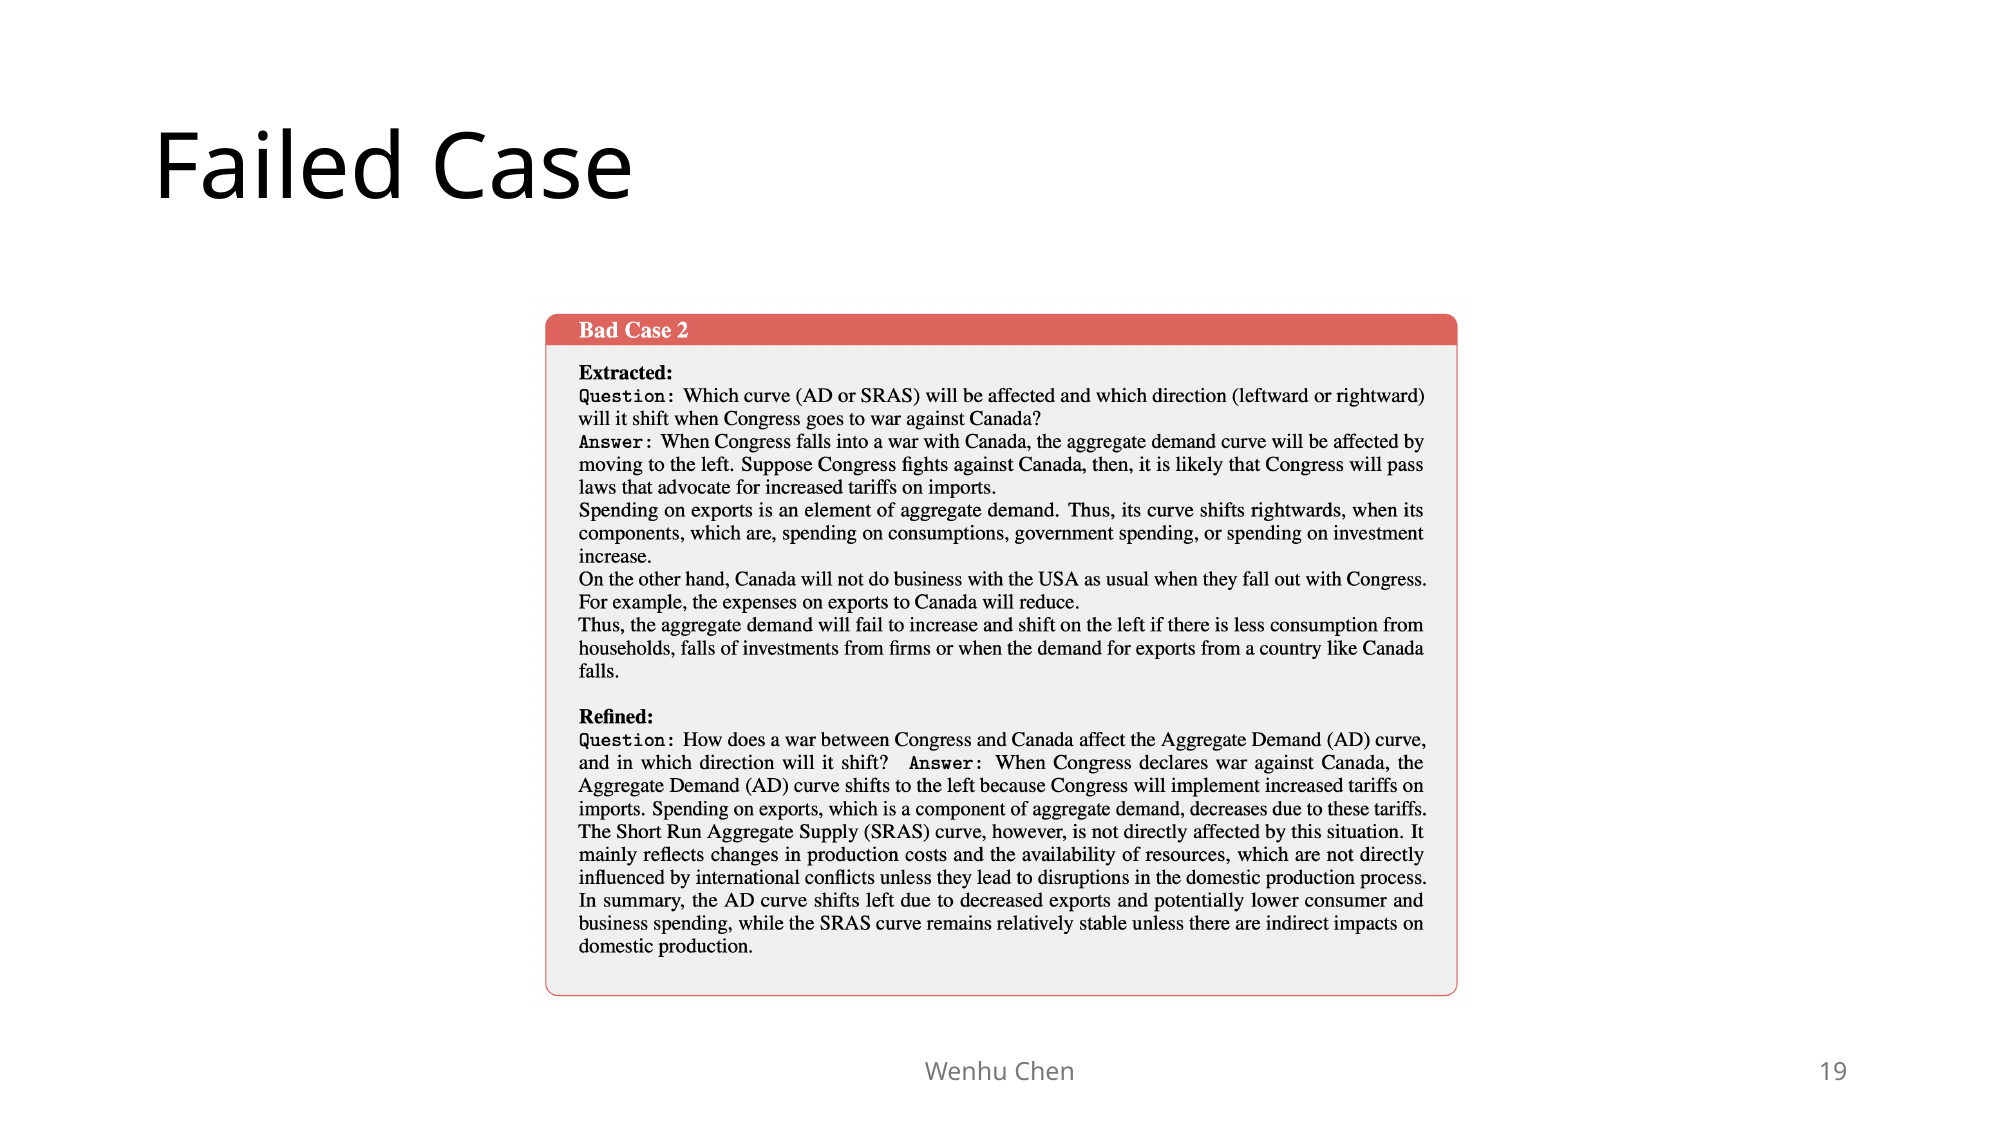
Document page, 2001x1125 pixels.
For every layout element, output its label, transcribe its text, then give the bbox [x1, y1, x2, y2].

title Failed Case [137, 59, 1863, 278]
footer Wenhu Chen [662, 1042, 1338, 1103]
slide_number 19 [1412, 1042, 1863, 1103]
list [528, 298, 1472, 1014]
